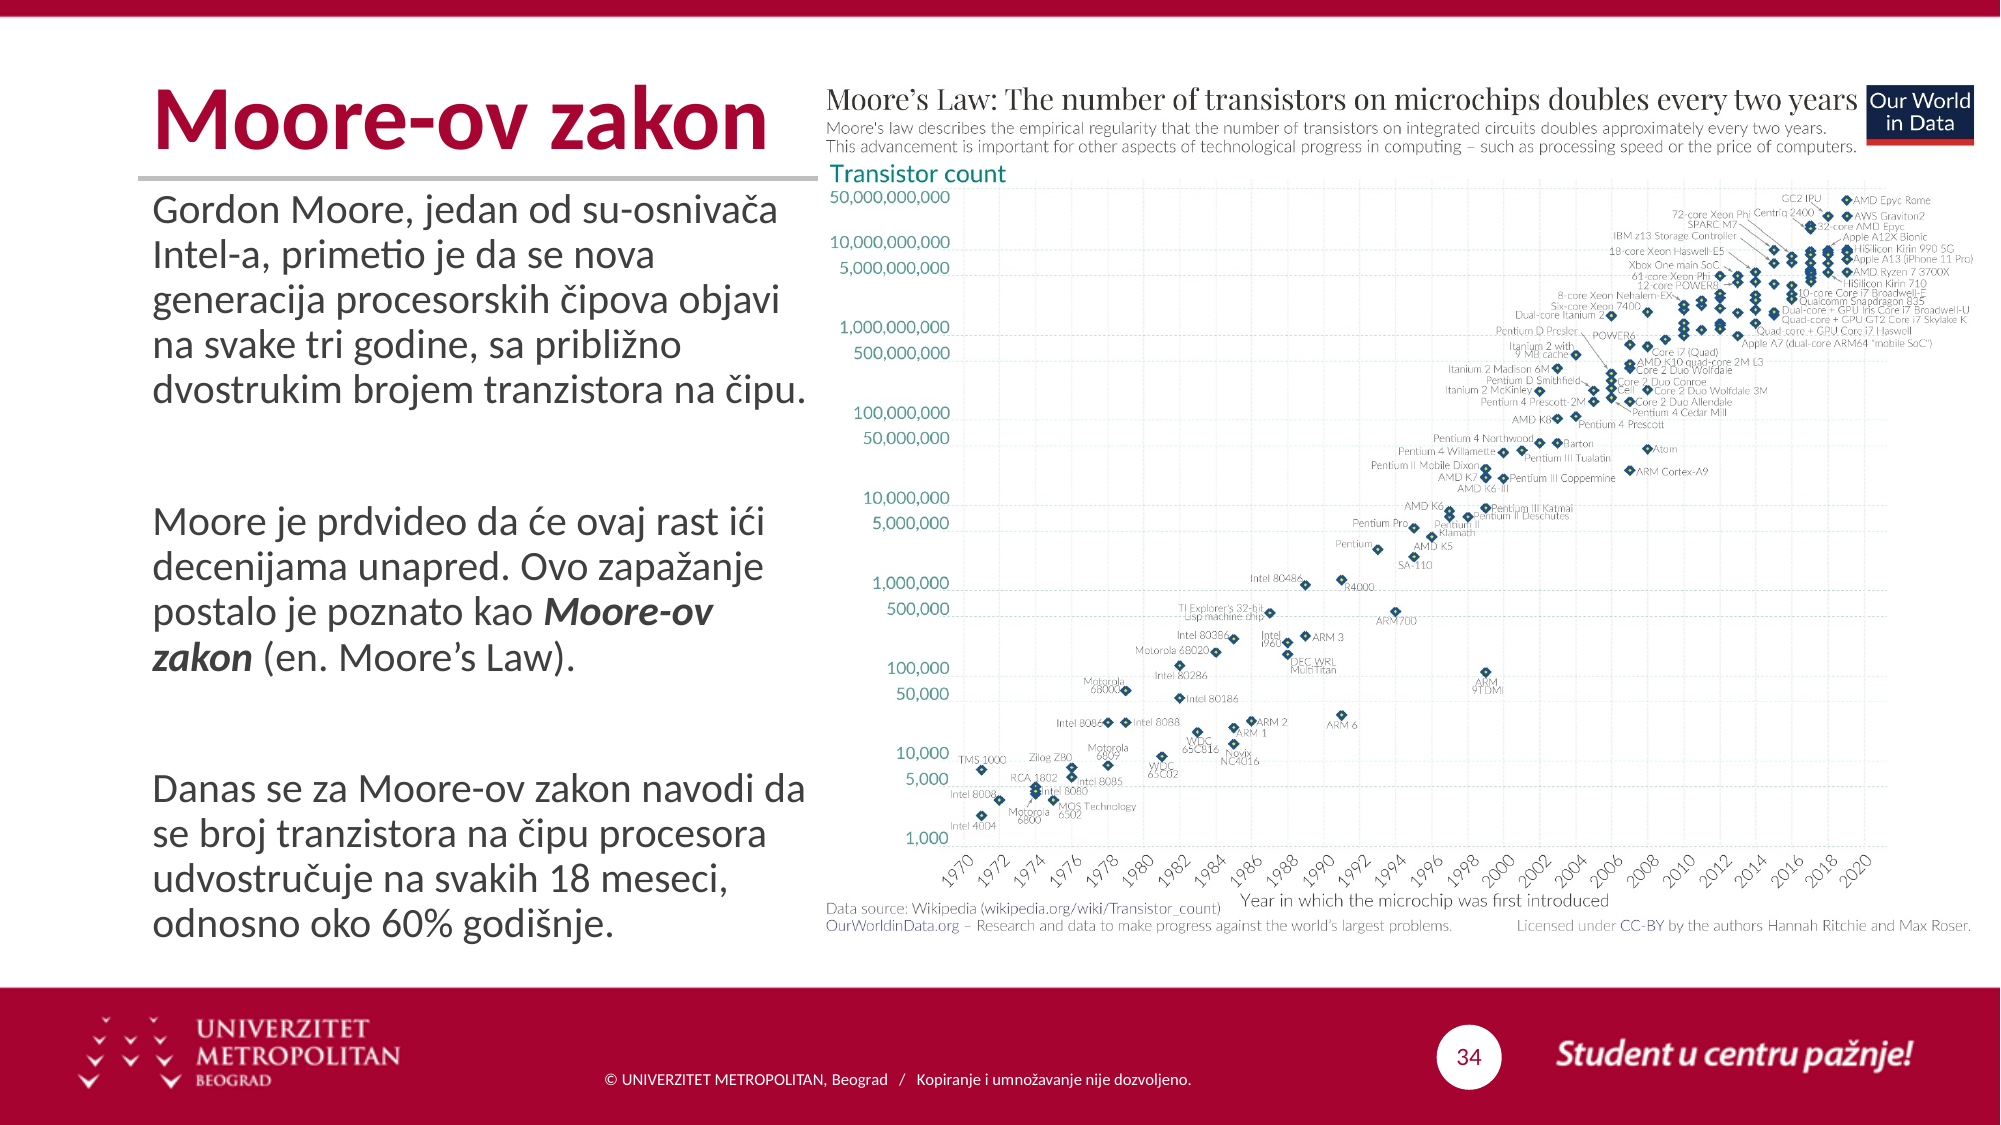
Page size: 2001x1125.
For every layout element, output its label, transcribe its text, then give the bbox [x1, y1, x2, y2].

title Moore-ov zakon [137, 63, 1863, 202]
picture [0, 0, 2000, 1125]
list Gordon Moore, jedan od su-osnivača Intel-a, primetio je da se nova generacija procesorskih čipova objavi na svake tri godine, sa približno dvostrukim brojem tranzistora na čipu. Moore je prdvideo da će ovaj rast ići decenijama unapred. Ovo zapažanje postalo je poznato kao Moore-ov zakon (en. Moore’s Law). Danas se za Moore-ov zakon navodi da se broj tranzistora na čipu procesora udvostručuje na svakih 18 meseci, odnosno oko 60% godišnje. [137, 202, 837, 969]
